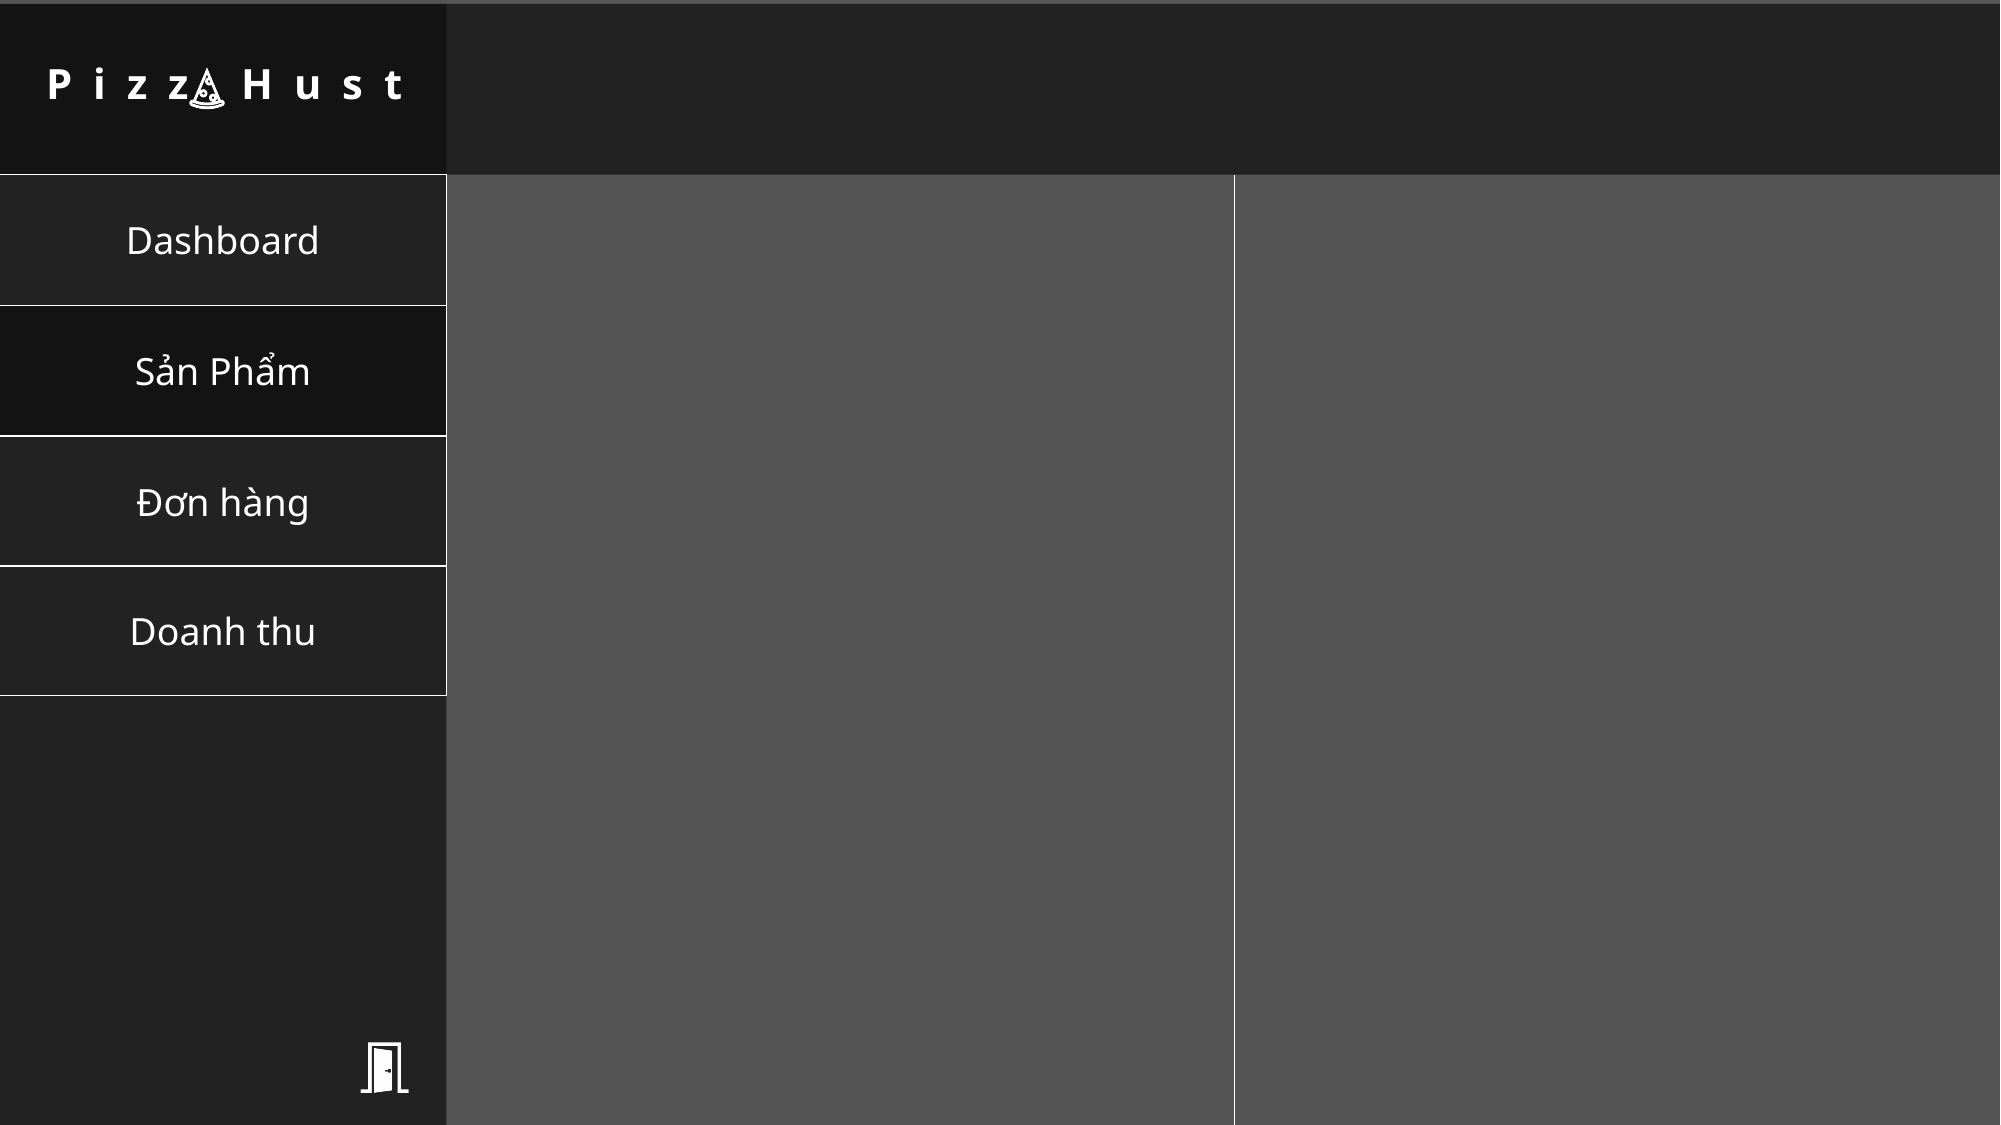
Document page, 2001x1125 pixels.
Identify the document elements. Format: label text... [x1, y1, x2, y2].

text_box [0, 697, 447, 1125]
picture [354, 1037, 415, 1098]
text_box Sản Phẩm [0, 304, 447, 435]
text_box [1235, 176, 2000, 1125]
text_box Dashboard [0, 174, 447, 304]
text_box [0, 3, 2000, 176]
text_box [24, 50, 425, 117]
text_box [447, 176, 1234, 1125]
text_box Đơn hàng [0, 435, 447, 564]
text_box Doanh thu [0, 564, 447, 697]
